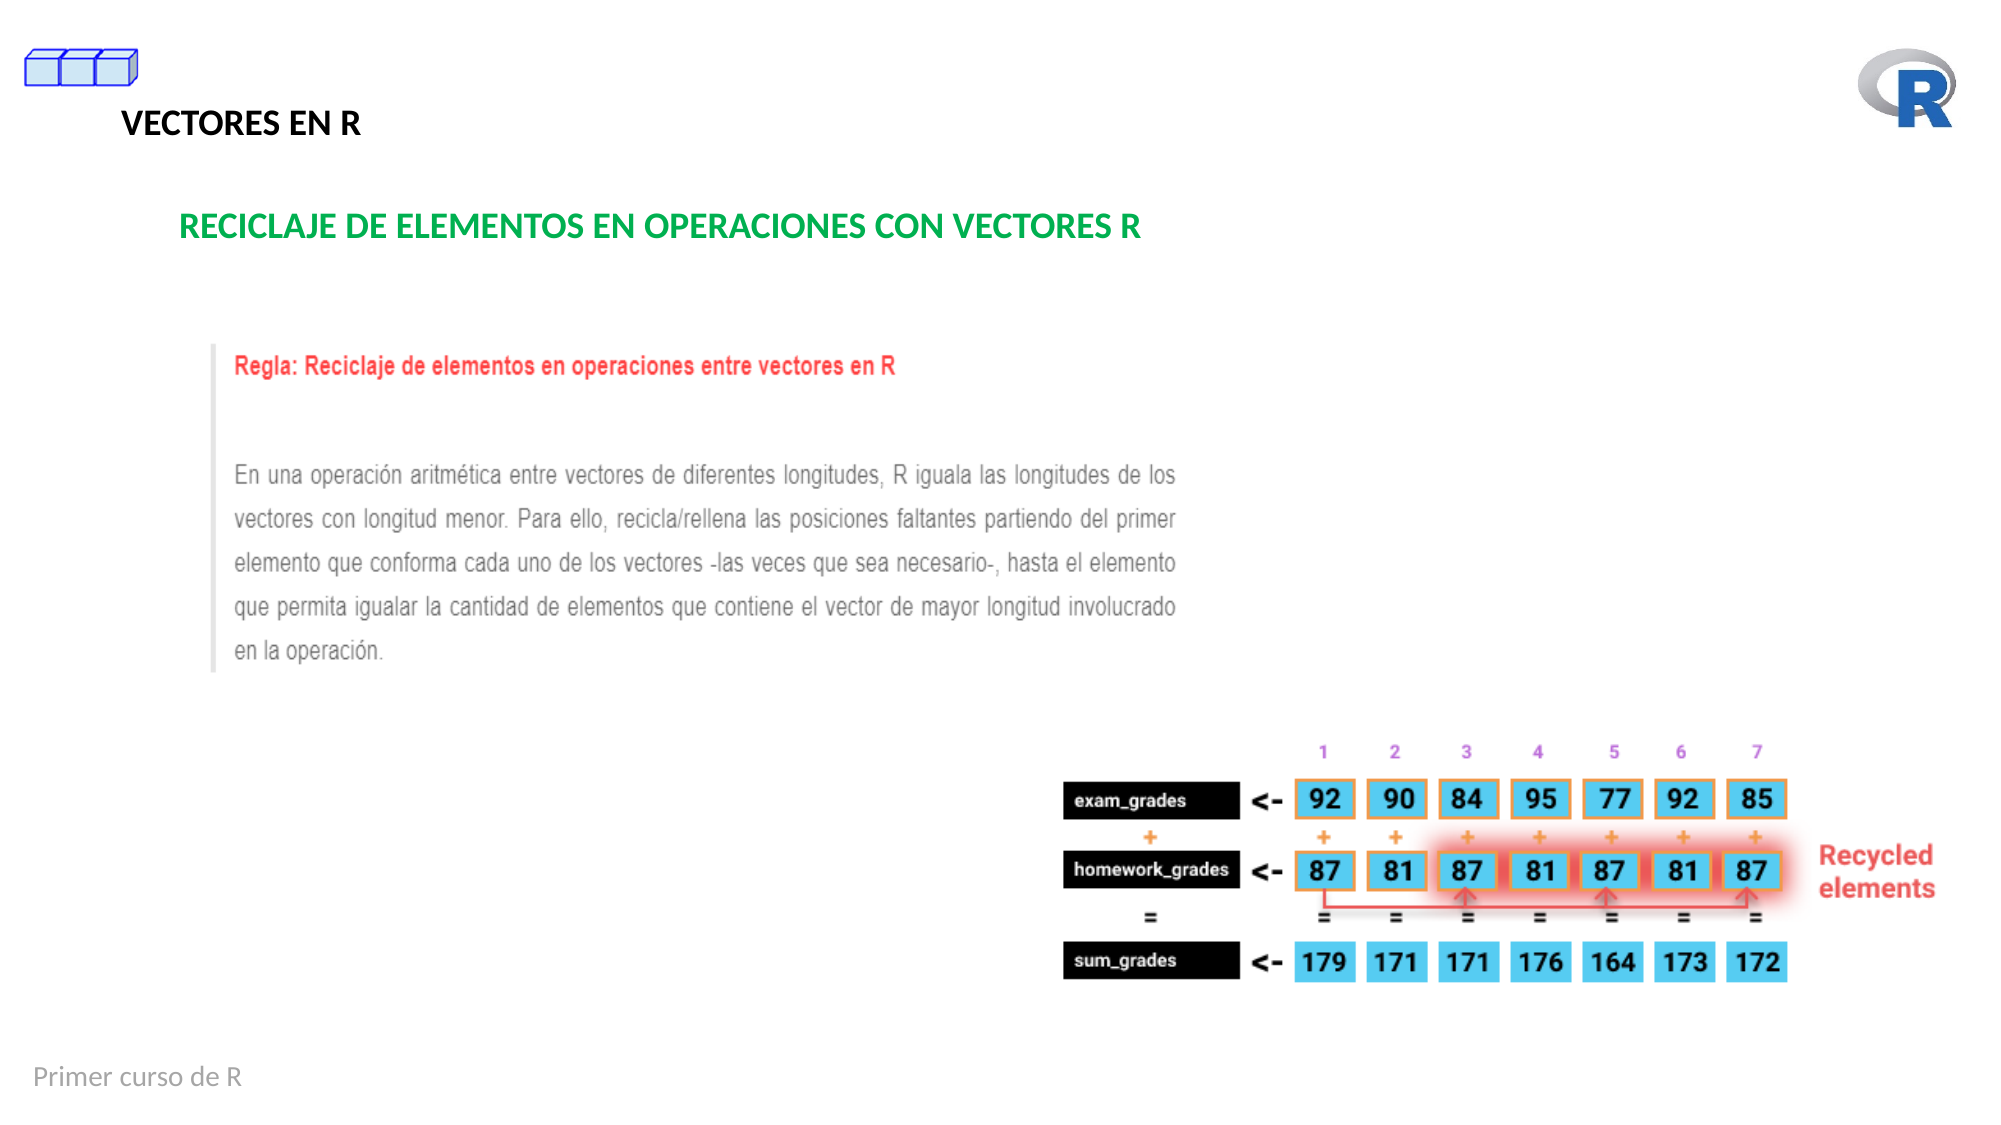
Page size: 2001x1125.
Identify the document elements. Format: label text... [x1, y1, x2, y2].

picture [138, 271, 1238, 715]
picture [1048, 732, 1944, 1017]
picture [1852, 40, 1961, 165]
picture [14, 40, 150, 94]
text_box RECICLAJE DE ELEMENTOS EN OPERACIONES CON VECTORES R [164, 193, 1158, 254]
text_box Primer curso de R [18, 1050, 258, 1100]
text_box VECTORES EN R [106, 90, 1011, 151]
